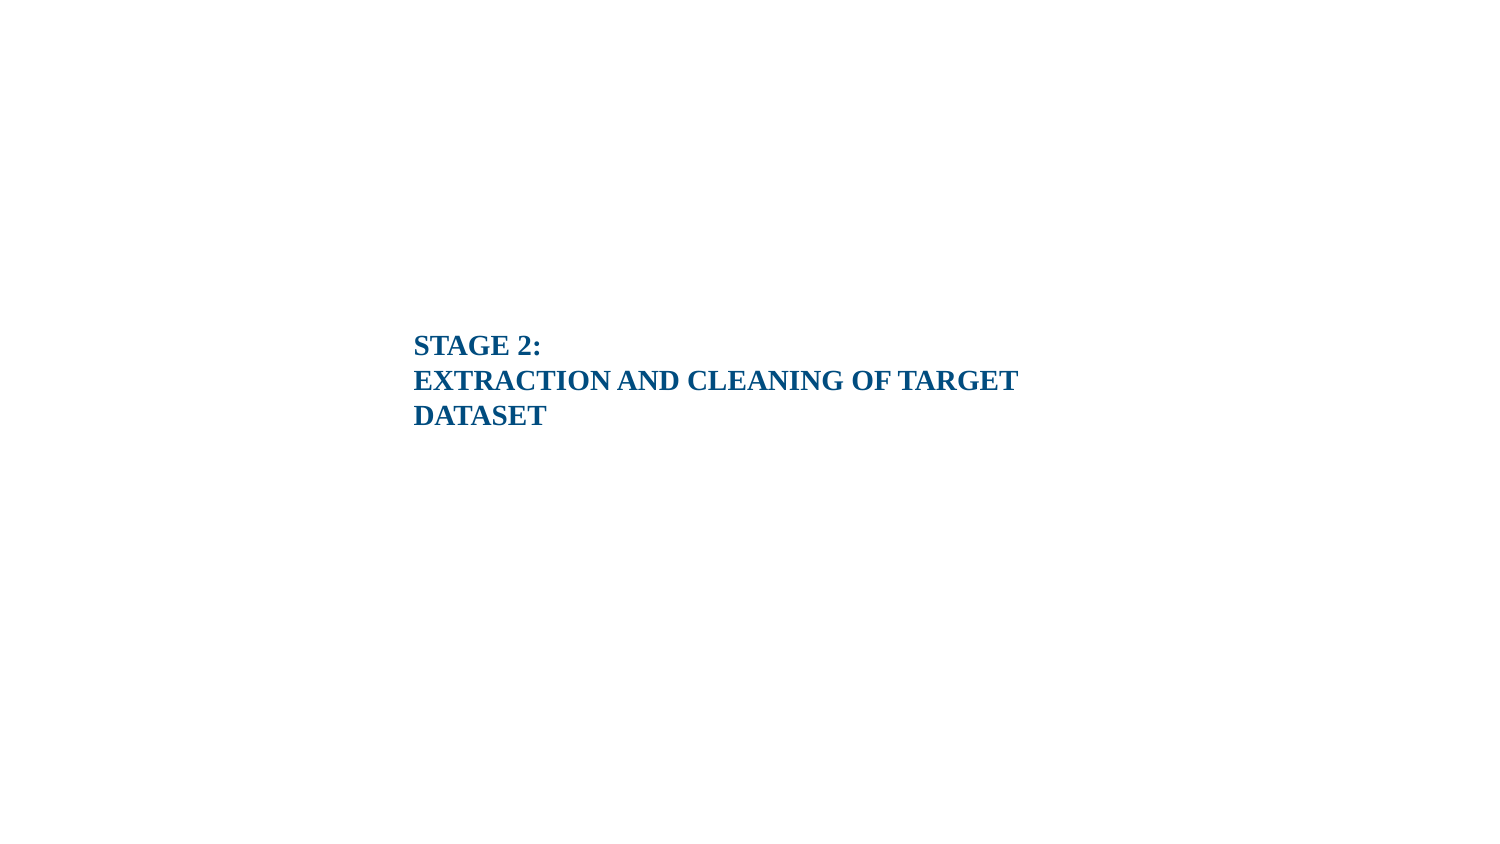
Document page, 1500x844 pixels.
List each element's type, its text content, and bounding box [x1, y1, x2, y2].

text_box STAGE 2: EXTRACTION AND CLEANING OF TARGET DATASET [398, 311, 1142, 447]
